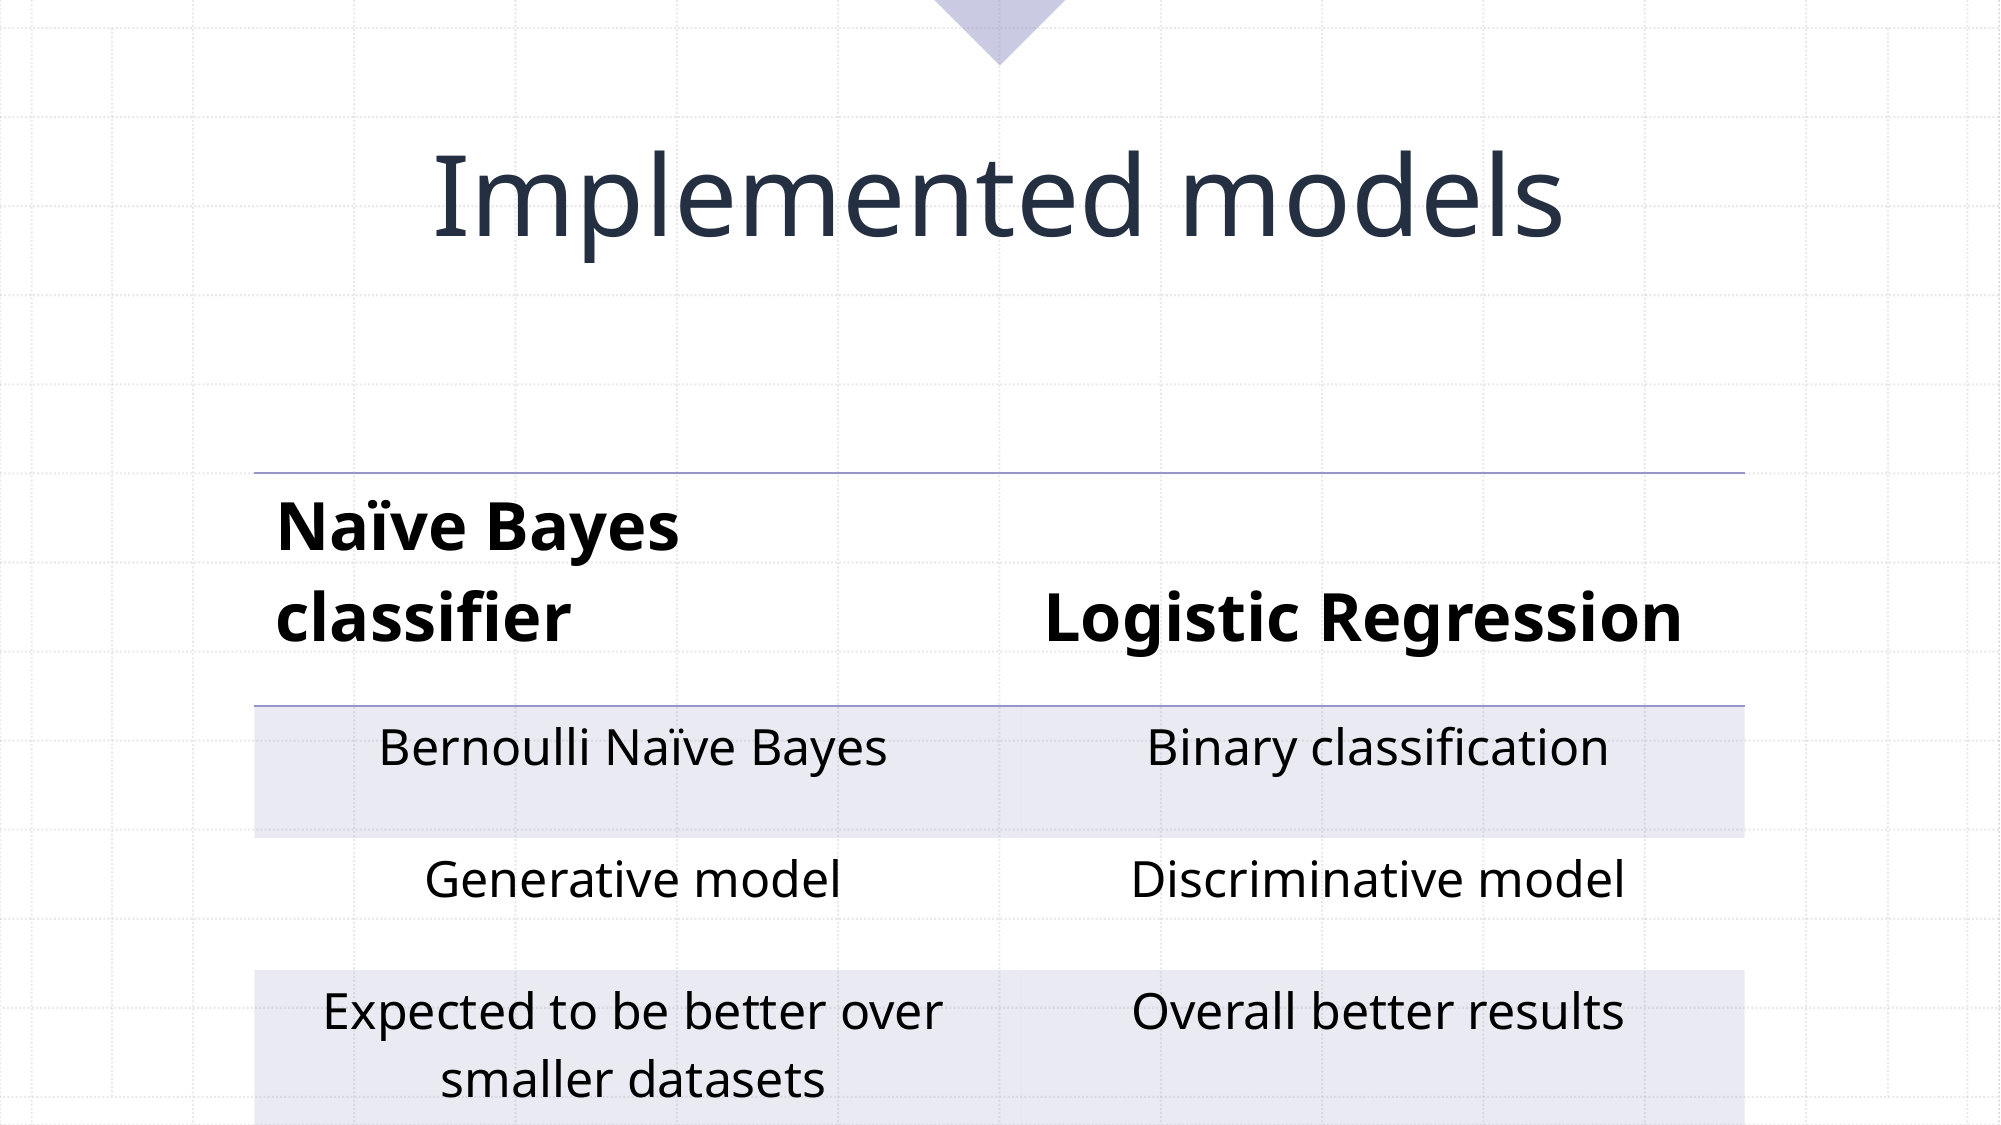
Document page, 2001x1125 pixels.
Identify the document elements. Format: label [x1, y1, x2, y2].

text_box [0, 0, 2000, 1125]
